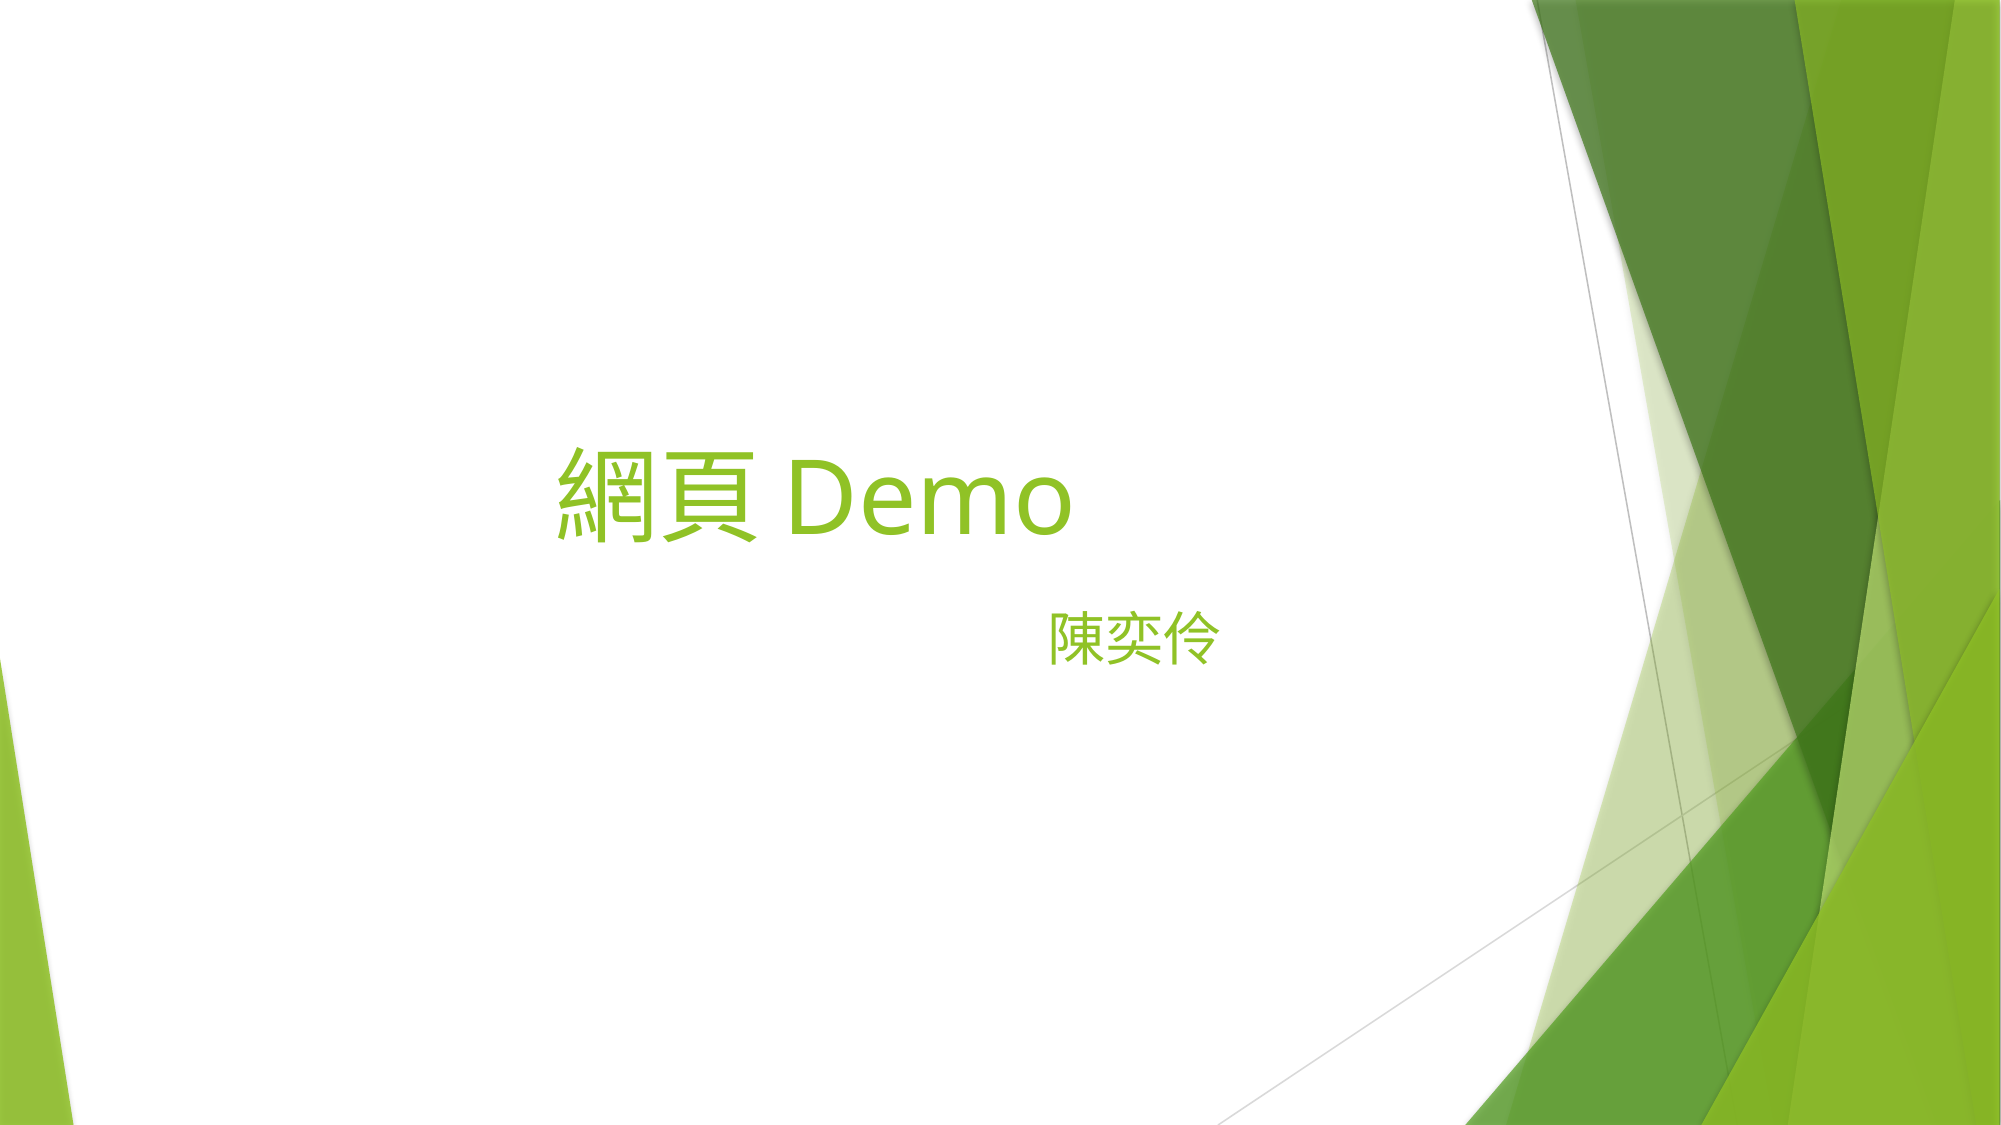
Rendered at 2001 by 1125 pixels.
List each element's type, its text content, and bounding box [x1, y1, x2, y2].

text_box 陳奕伶 [1032, 594, 1250, 686]
title 網頁Demo [539, 423, 1141, 641]
